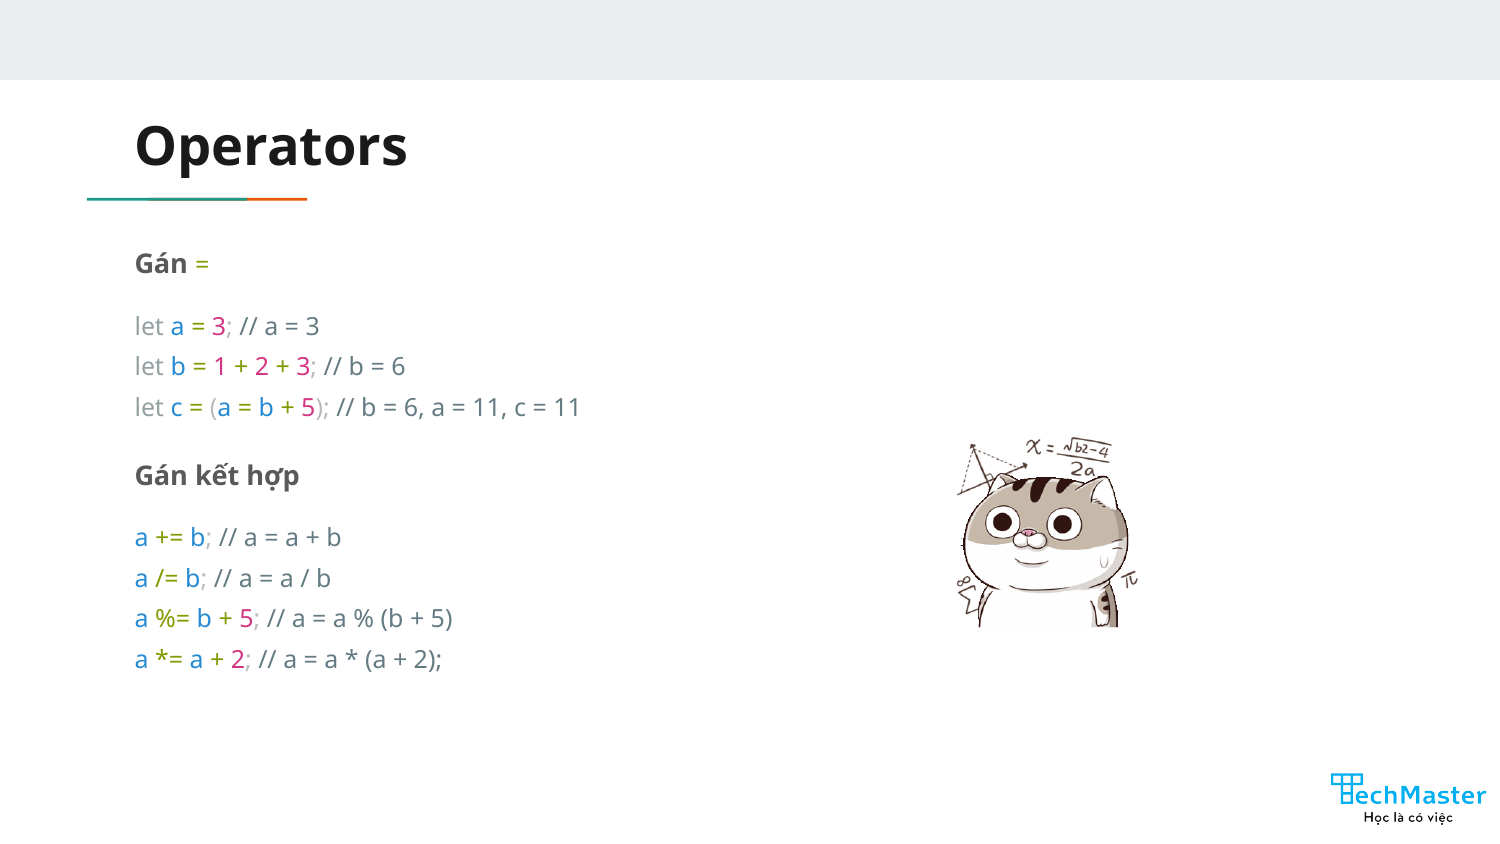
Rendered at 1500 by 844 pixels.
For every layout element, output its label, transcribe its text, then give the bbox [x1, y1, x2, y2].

picture [928, 421, 1160, 639]
list Gán = let a = 3; // a = 3 let b = 1 + 2 + 3; // b = 6 let c = (a = b + 5); // b = 6, a = 11, c = 11 Gán kết hợp a += b; // a = a + b a /= b; // a = a / b a %= b + 5; // a = a % (b + 5) a *= a + 2; // a = a * (a + 2); [119, 215, 1381, 804]
picture [1329, 754, 1488, 844]
title Operators [119, 95, 1381, 184]
